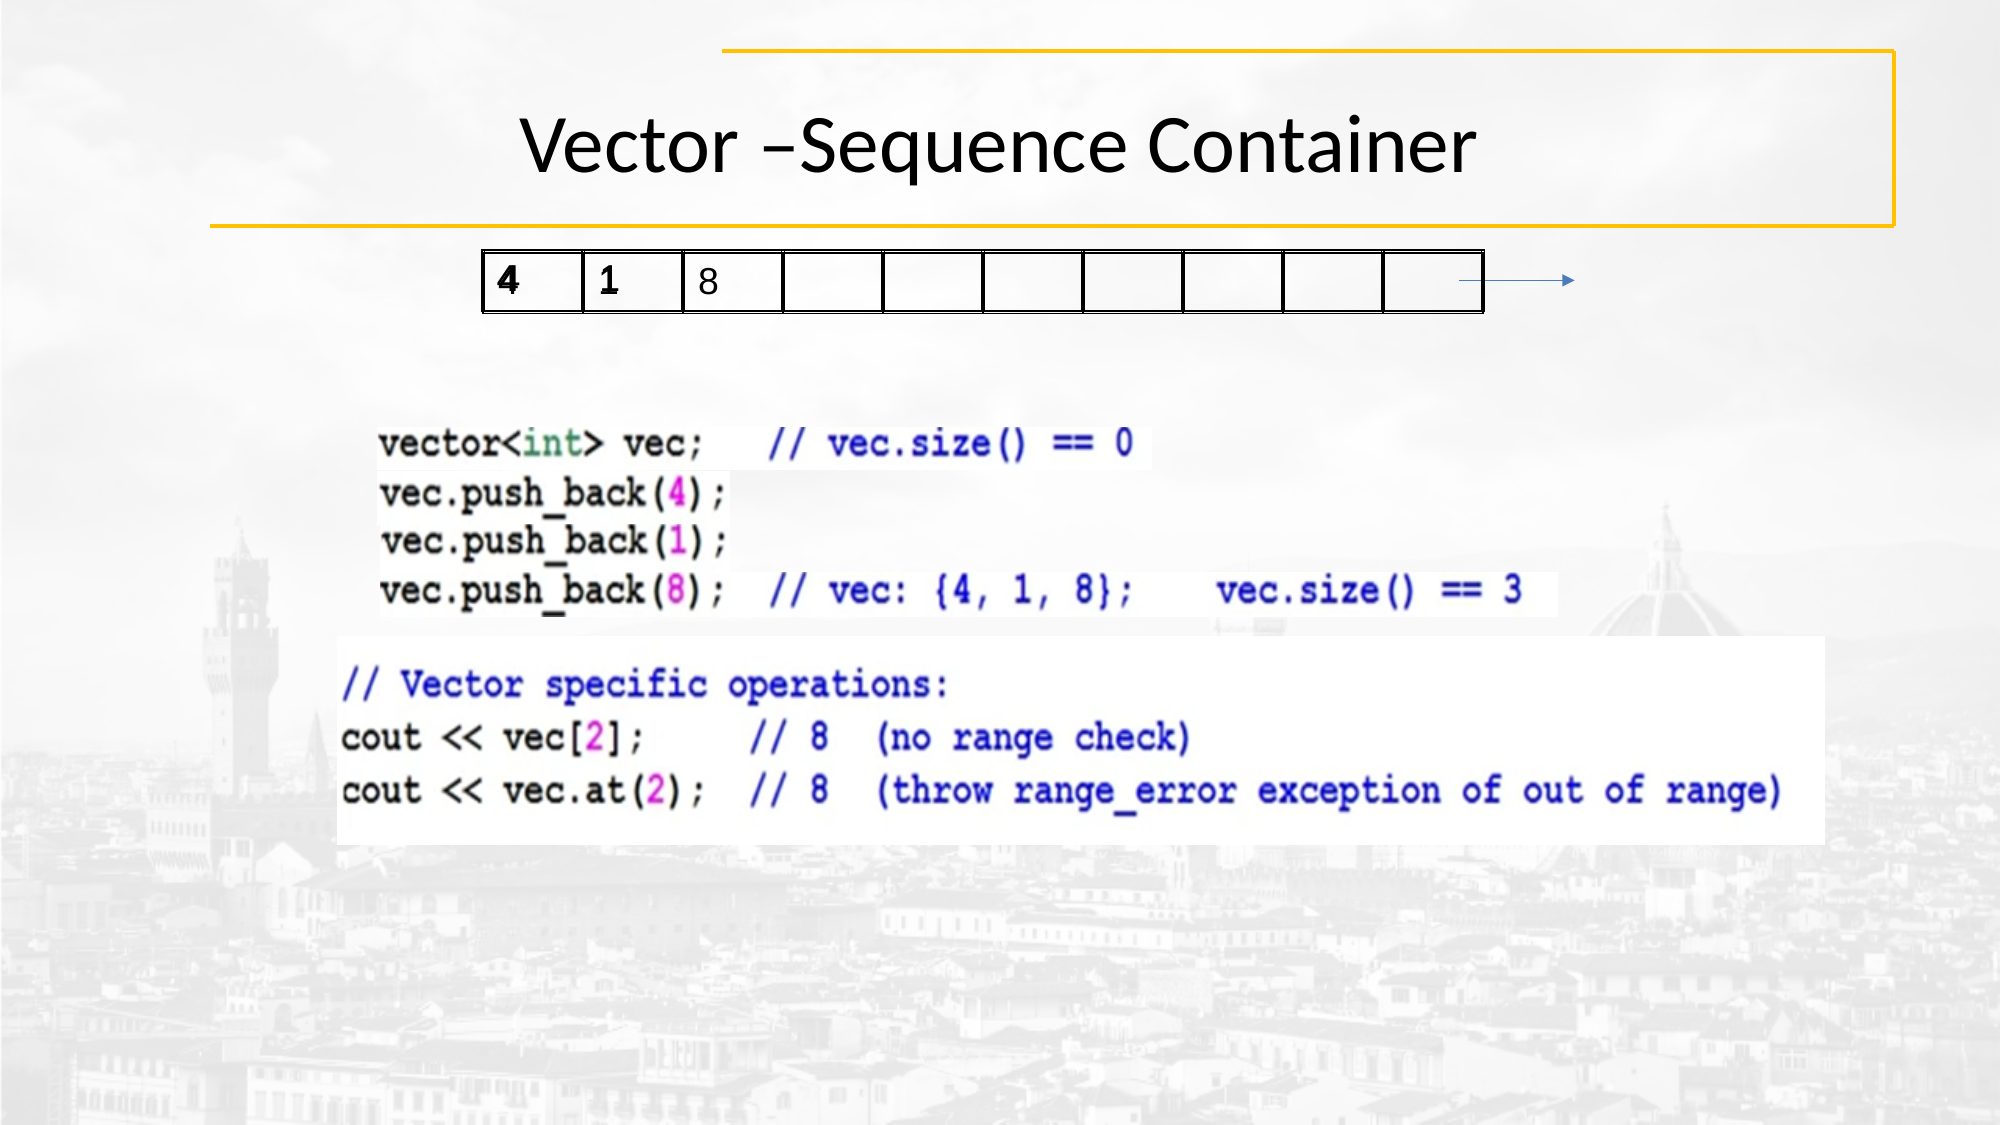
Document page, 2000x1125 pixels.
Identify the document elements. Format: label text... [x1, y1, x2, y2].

table_header [884, 254, 982, 313]
table_header [984, 254, 1082, 313]
table_header [1084, 254, 1182, 313]
table_header 4 [484, 254, 582, 313]
picture [377, 427, 1558, 617]
table_header 8 [684, 254, 782, 313]
title Vector –Sequence Container [99, 45, 1900, 233]
table_header [1184, 254, 1282, 313]
picture [336, 636, 1825, 845]
table_header [1384, 254, 1482, 313]
table_header [784, 254, 882, 313]
table_header 1 [584, 254, 682, 313]
table_header [1284, 254, 1382, 313]
